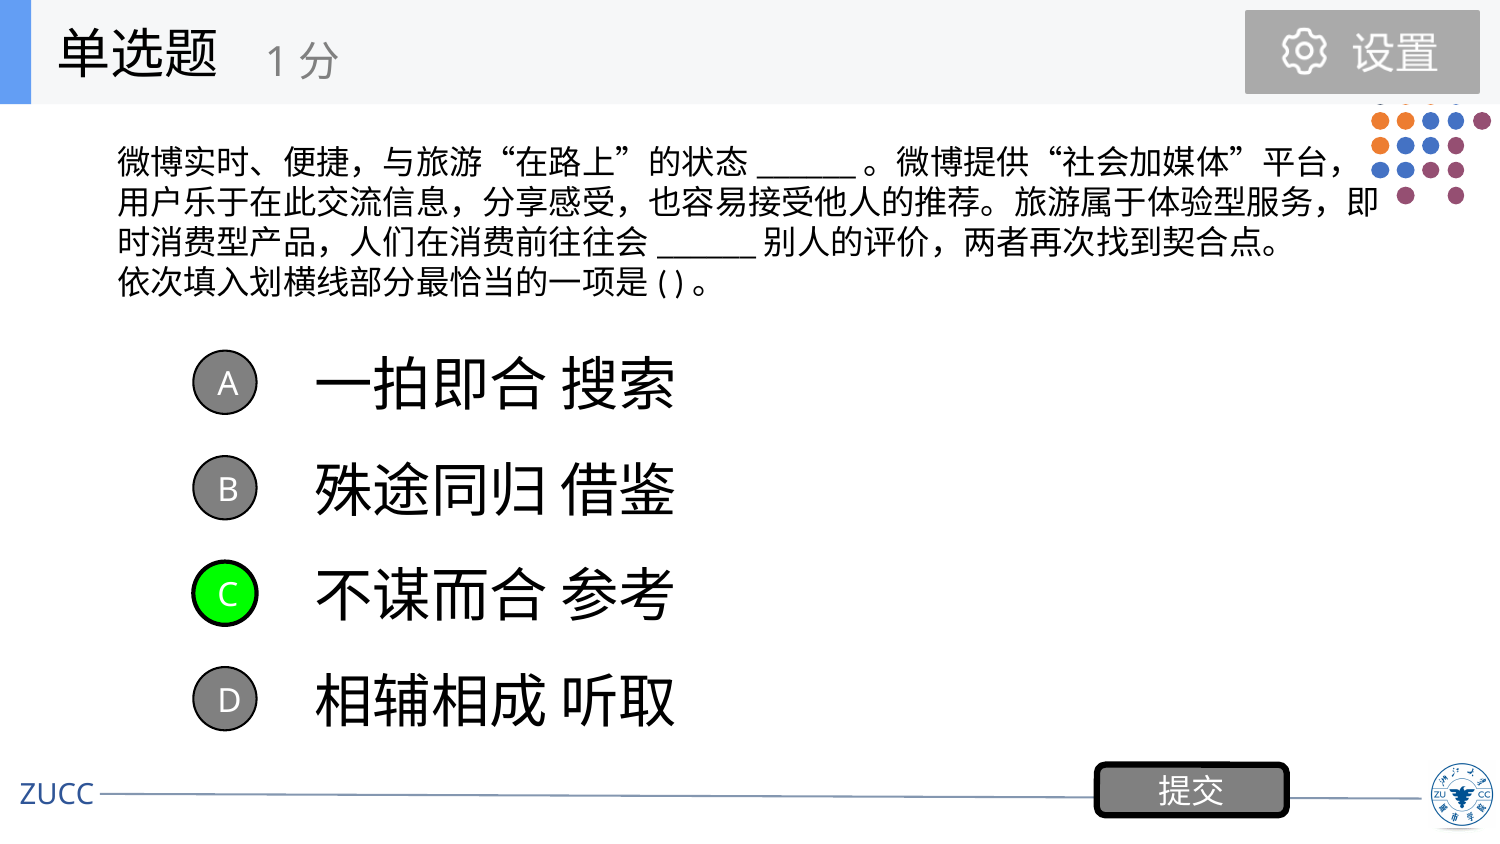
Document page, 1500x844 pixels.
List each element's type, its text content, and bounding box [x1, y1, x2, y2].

text_box 殊途同归 借鉴 [299, 448, 1350, 528]
text_box A [191, 348, 259, 417]
text_box B [191, 453, 259, 522]
picture [1415, 750, 1500, 837]
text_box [0, 0, 1500, 105]
text_box C [191, 559, 259, 627]
text_box 相辅相成 听取 [299, 659, 1350, 739]
text_box 一拍即合 搜索 [299, 342, 1350, 422]
text_box 微博实时、便捷，与旅游“在路上”的状态______。微博提供“社会加媒体”平台，用户乐于在此交流信息，分享感受，也容易接受他人的推荐。旅游属于体验型服务，即时消费型产品，人们在消费前往往会______别人的评价，两者再次找到契合点。 依次填入划横线部分最恰当的一项是( )。 [102, 113, 1398, 332]
text_box 不谋而合 参考 [299, 553, 1350, 633]
text_box 提交 [1094, 762, 1289, 818]
picture [1245, 10, 1480, 94]
text_box D [191, 664, 259, 733]
